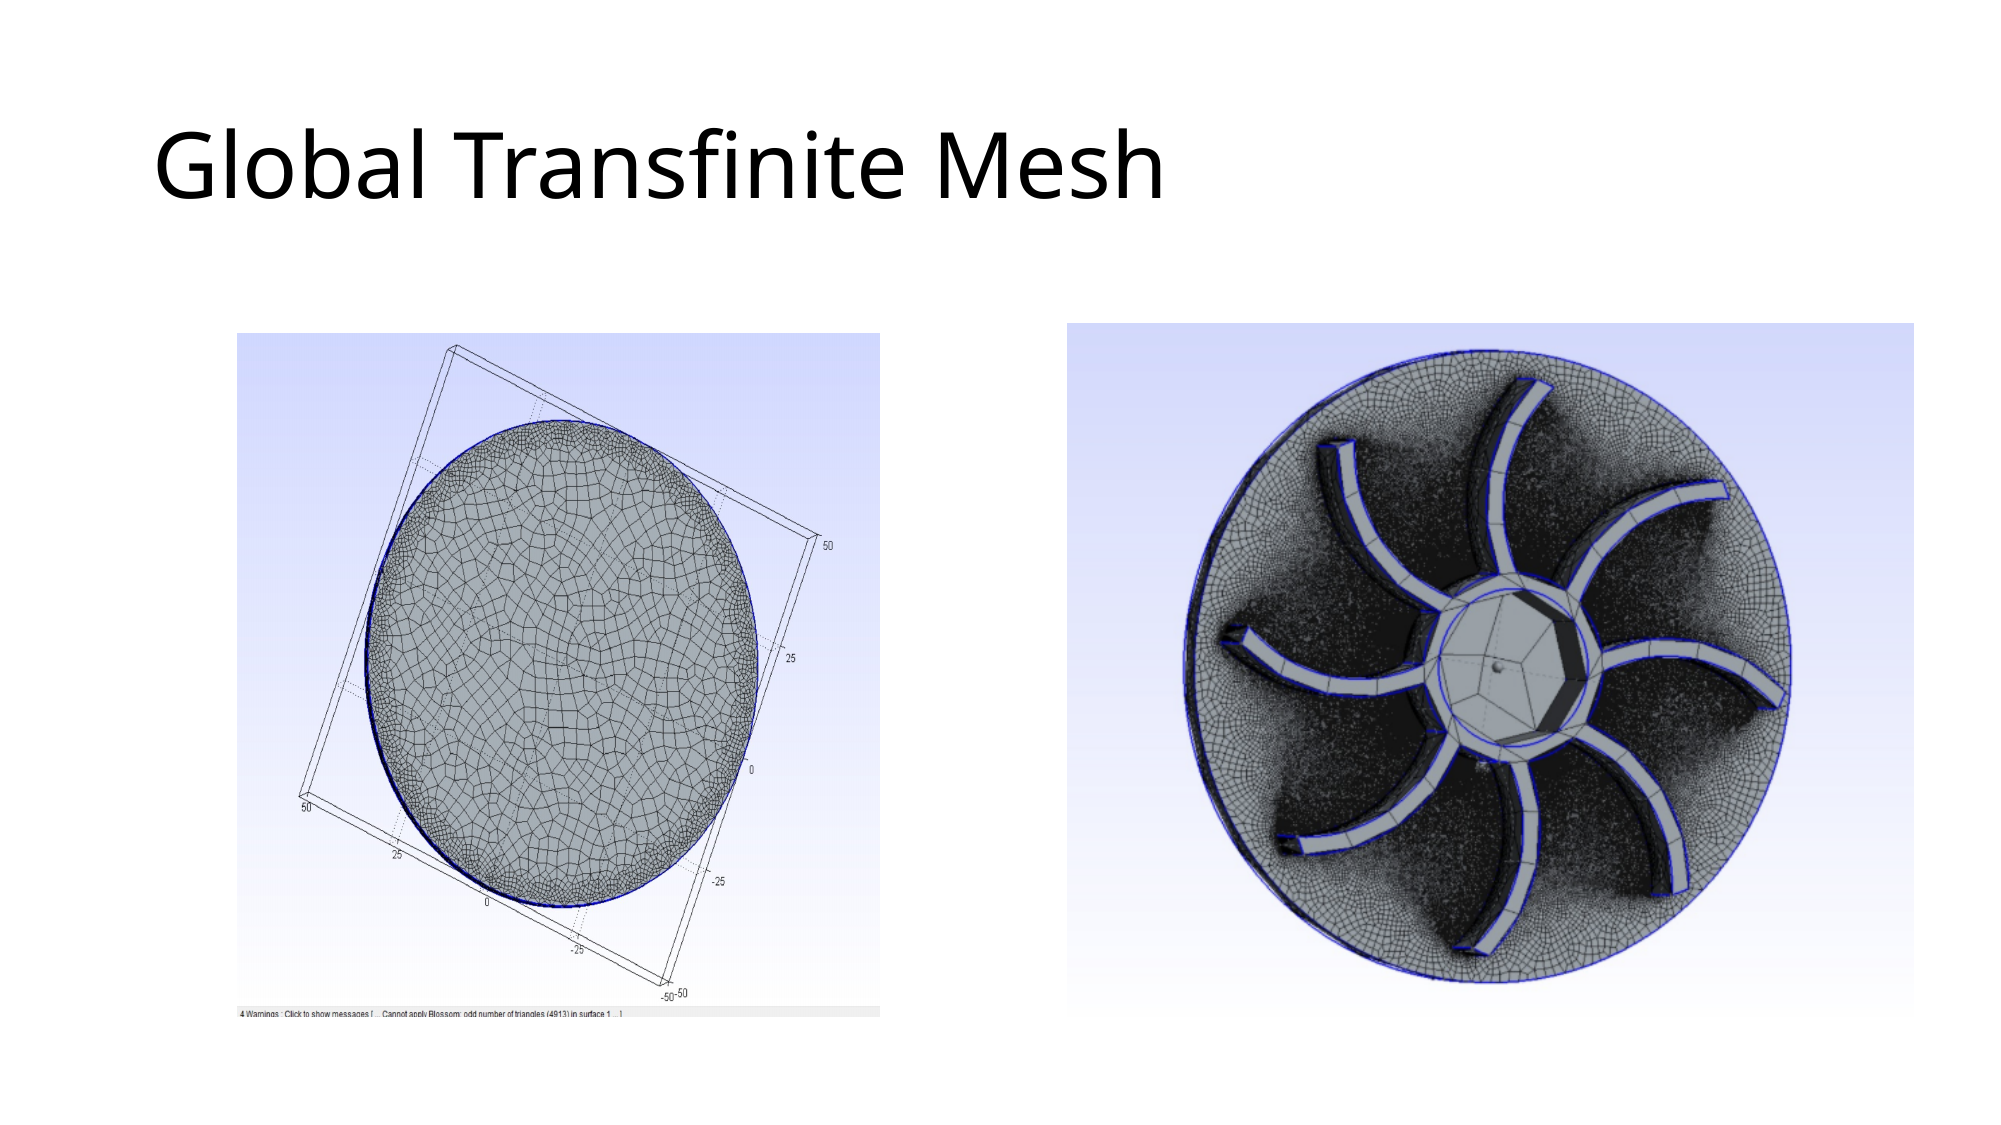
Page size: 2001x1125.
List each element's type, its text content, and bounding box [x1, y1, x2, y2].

title Global Transfinite Mesh [137, 59, 1863, 278]
picture [237, 333, 880, 1017]
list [1067, 323, 1914, 1017]
